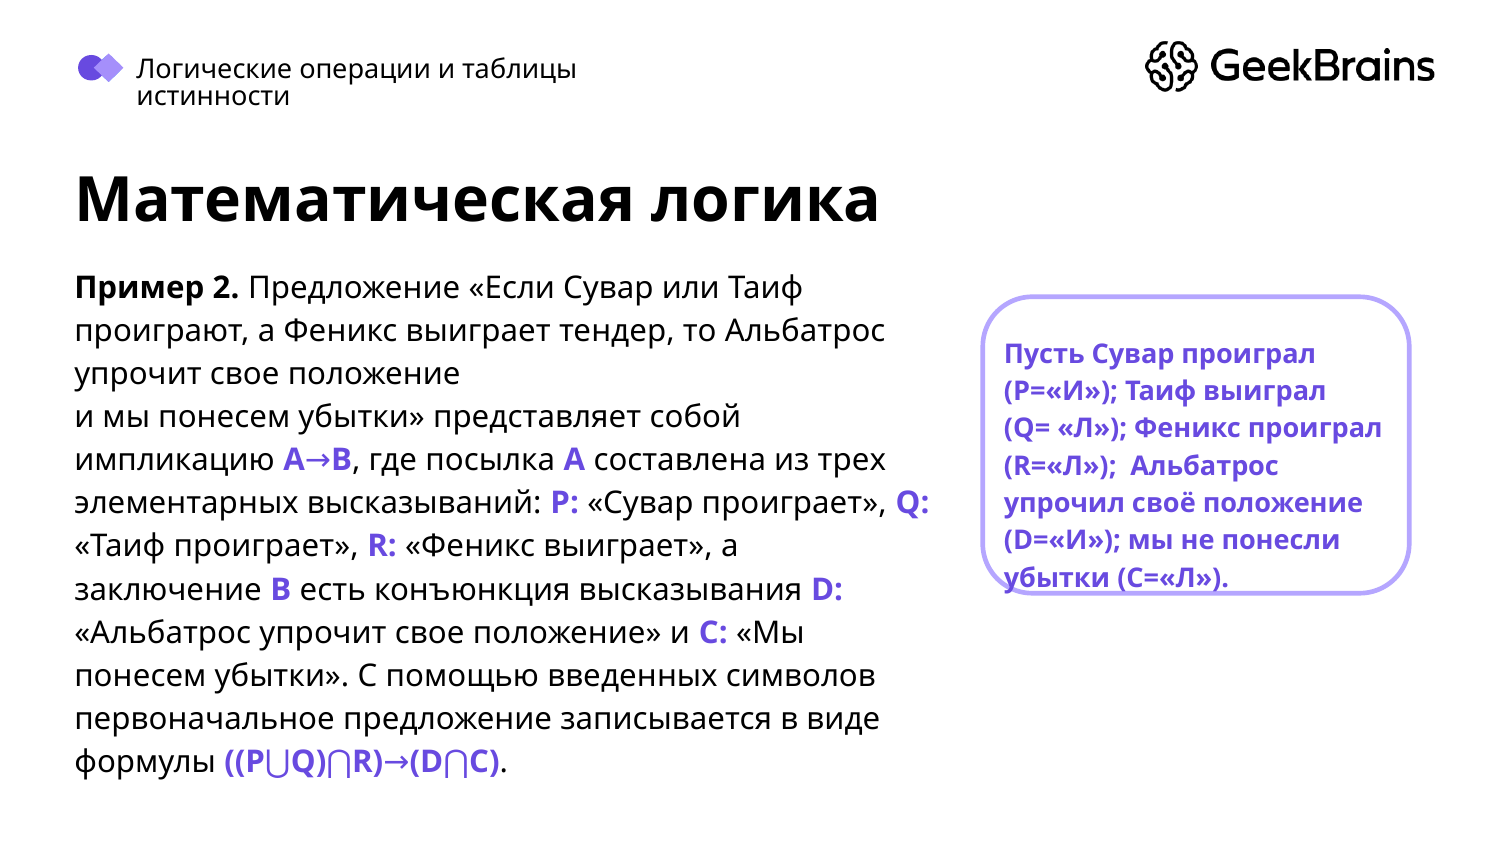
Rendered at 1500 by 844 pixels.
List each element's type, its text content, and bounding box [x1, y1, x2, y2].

title Логические операции и таблицы истинности [134, 39, 812, 83]
title Математическая логика [74, 169, 1093, 229]
text_box Пример 2. Предложение «Если Сувар или Таиф проиграют, а Феникс выиграет тендер, то Альбатрос упрочит свое положение и мы понесем убытки» представляет собой импликацию A→B, где посылка A составлена из трех элементарных высказываний: P: «Сувар проиграет», Q: «Таиф проиграет», R: «Феникс выиграет», а заключение B есть конъюнкция высказывания D: «Альбатрос упрочит свое положение» и C: «Мы понесем убытки». С помощью введенных символов первоначальное предложение записывается в виде формулы ((P⋃Q)⋂R)→(D⋂C). [74, 255, 935, 748]
text_box [93, 53, 124, 82]
text_box [78, 54, 102, 81]
text_box [982, 296, 1410, 594]
text_box Пусть Сувар проиграл (P=«И»); Таиф выиграл (Q= «Л»); Феникс проиграл (R=«Л»); Альбатрос упрочил своё положение (D=«И»); мы не понесли убытки (C=«Л»). [1003, 324, 1393, 567]
picture [1145, 39, 1435, 93]
